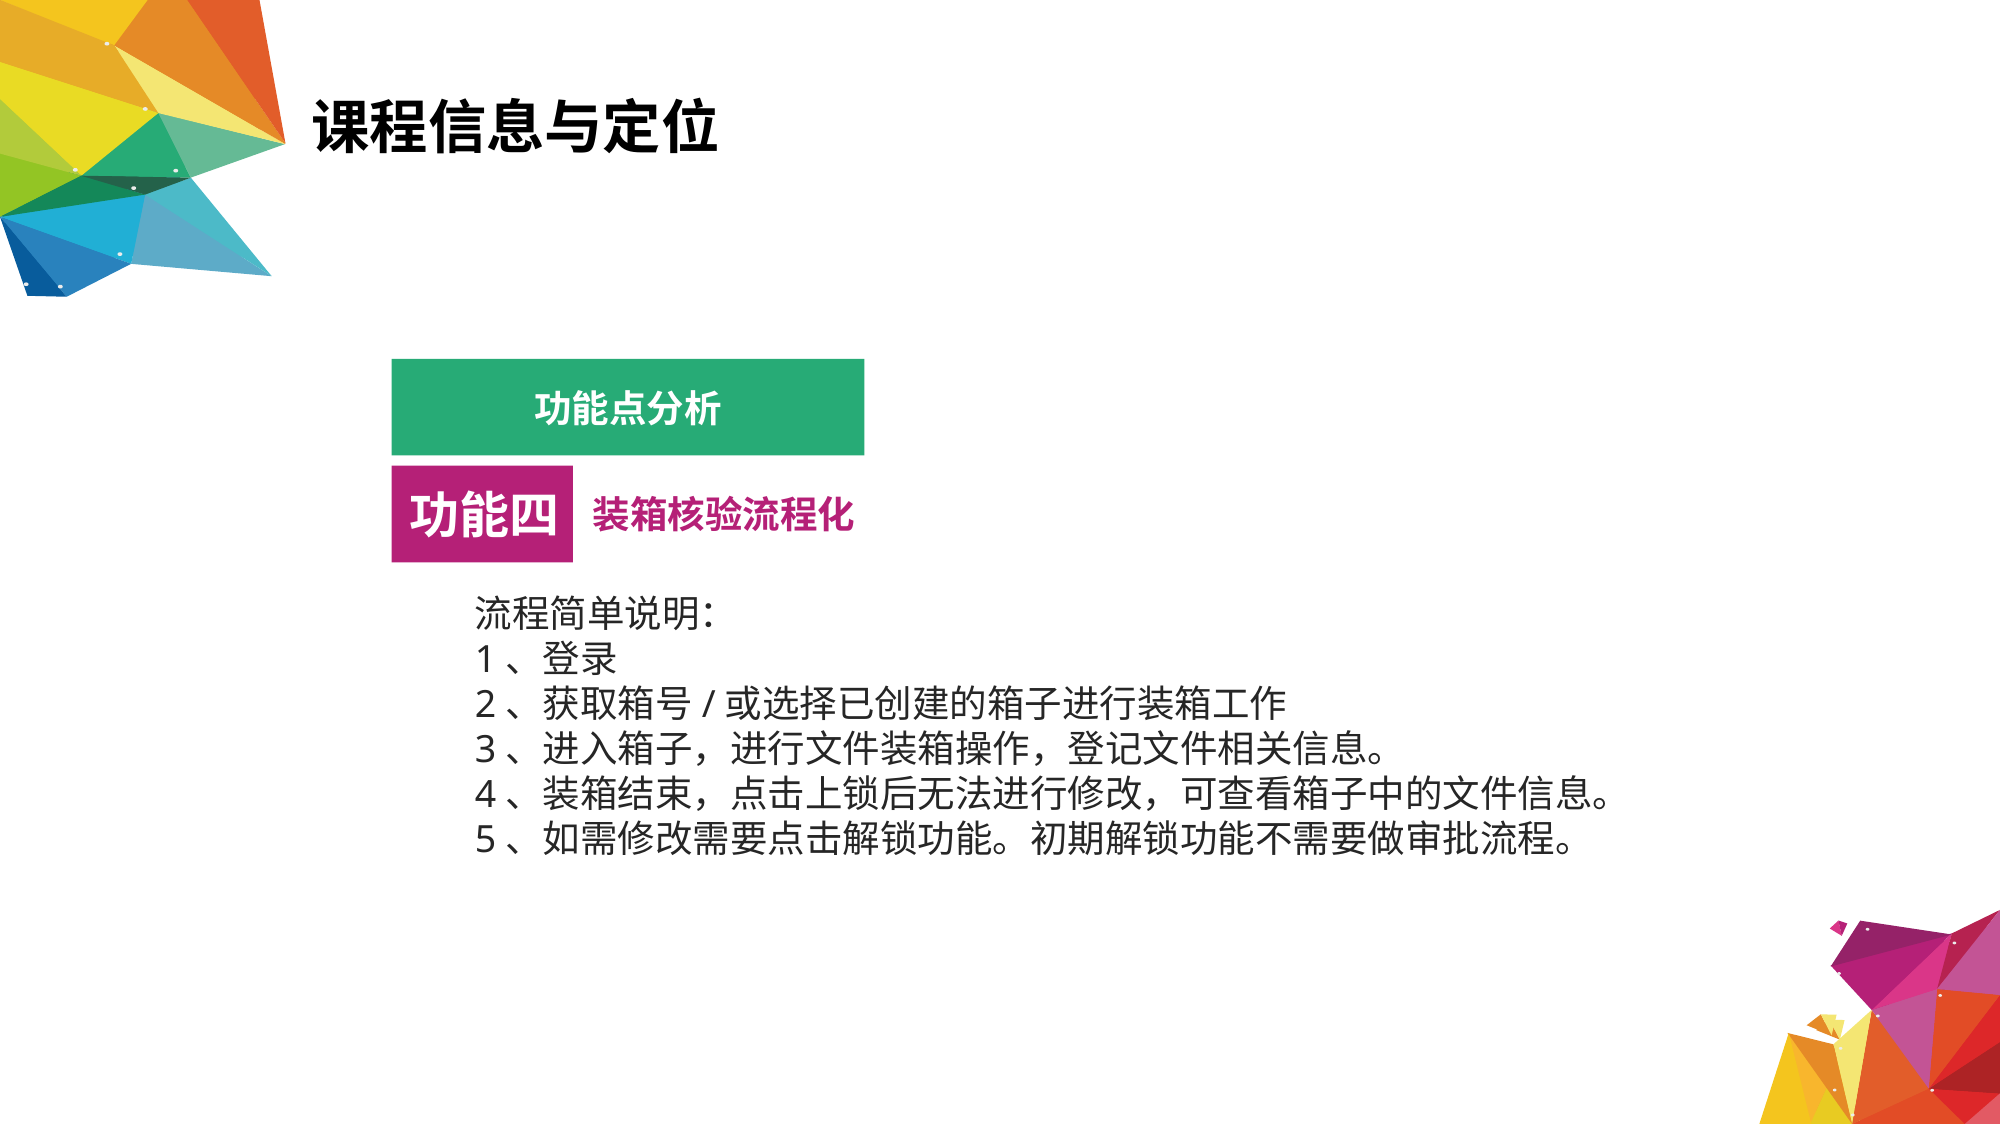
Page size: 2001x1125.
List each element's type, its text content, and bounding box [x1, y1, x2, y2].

text_box 流程简单说明： 1、登录 2、获取箱号/或选择已创建的箱子进行装箱工作 3、进入箱子，进行文件装箱操作，登记文件相关信息。 4、装箱结束，点击上锁后无法进行修改，可查看箱子中的文件信息。 5、如需修改需要点击解锁功能。初期解锁功能不需要做审批流程。 [385, 582, 1662, 867]
text_box 功能点分析 [391, 358, 865, 456]
text_box 课程信息与定位 [297, 83, 1024, 168]
text_box [391, 465, 573, 563]
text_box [0, 5, 292, 292]
text_box [332, 320, 1747, 922]
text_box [1772, 896, 1987, 1125]
text_box 功能四 [394, 475, 575, 551]
text_box 装箱核验流程化 [578, 483, 956, 544]
